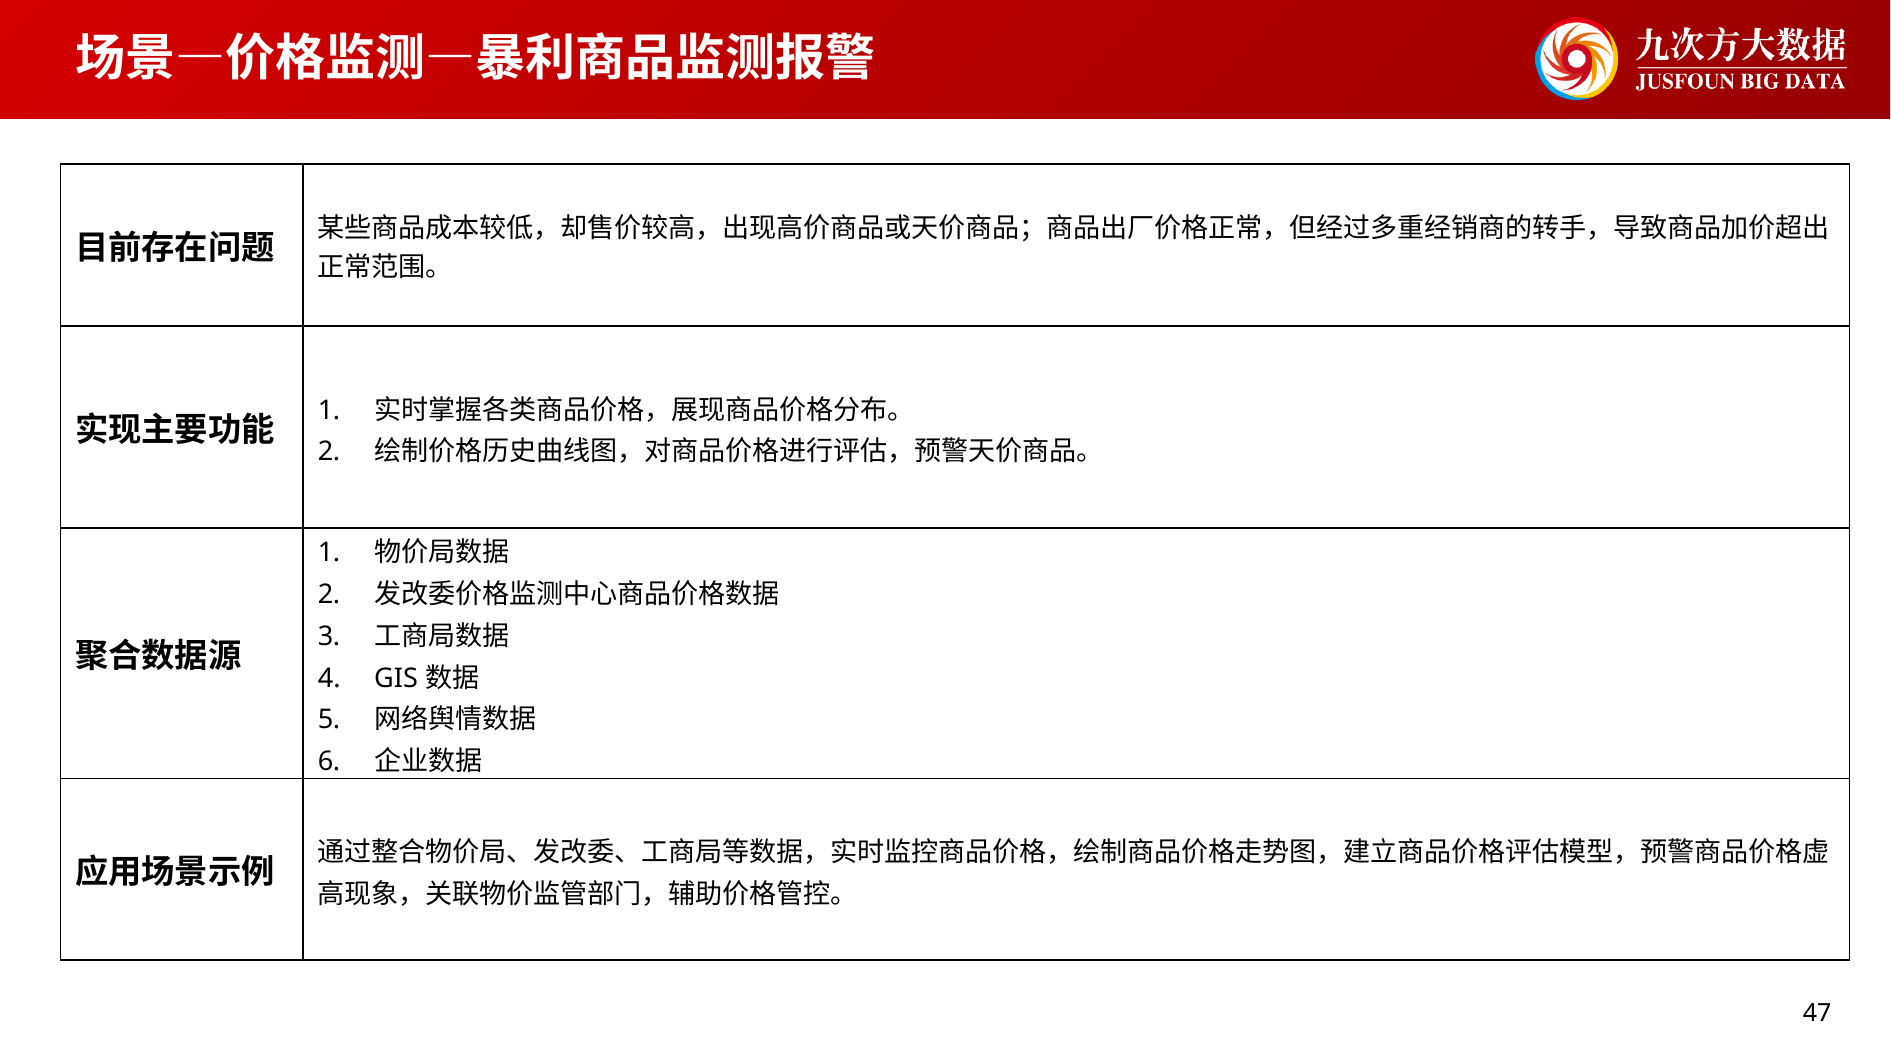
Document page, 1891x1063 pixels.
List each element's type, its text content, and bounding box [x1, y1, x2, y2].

table_cell 实现主要功能 [61, 327, 302, 527]
table_cell 应用场景示例 [61, 779, 302, 959]
title 场景—价格监测—暴利商品监测报警 [60, 0, 1691, 119]
table_cell 物价局数据 发改委价格监测中心商品价格数据 工商局数据 GIS数据 网络舆情数据 企业数据 [304, 529, 1849, 778]
table_cell 通过整合物价局、发改委、工商局等数据，实时监控商品价格，绘制商品价格走势图，建立商品价格评估模型，预警商品价格虚高现象，关联物价监管部门，辅助价格管控。 [304, 779, 1849, 959]
picture [1691, 17, 1847, 100]
table_cell 实时掌握各类商品价格，展现商品价格分布。 绘制价格历史曲线图，对商品价格进行评估，预警天价商品。 [304, 327, 1849, 527]
table_cell 聚合数据源 [61, 529, 302, 778]
slide_number 47 [1420, 989, 1847, 1046]
table_header 某些商品成本较低，却售价较高，出现高价商品或天价商品；商品出厂价格正常，但经过多重经销商的转手，导致商品加价超出正常范围。 [304, 165, 1849, 325]
table_header 目前存在问题 [61, 165, 302, 325]
